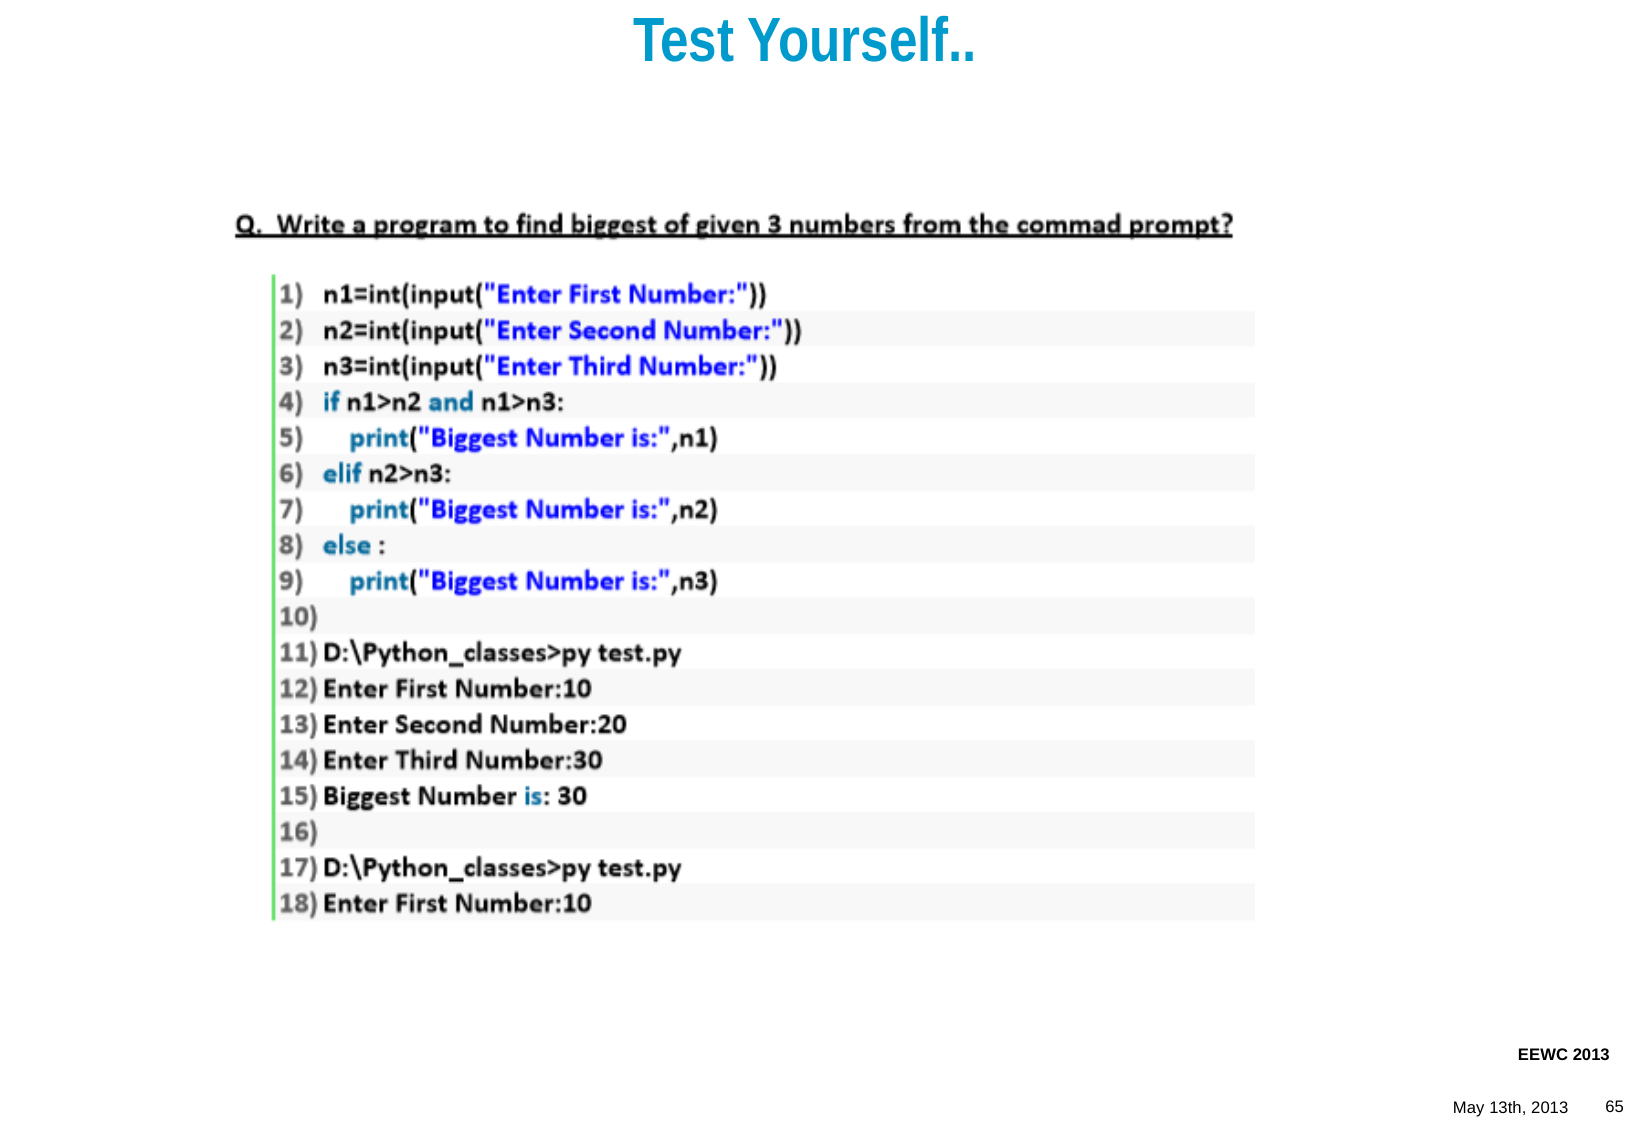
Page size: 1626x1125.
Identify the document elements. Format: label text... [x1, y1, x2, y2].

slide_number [1373, 1094, 1569, 1122]
title Test Yourself.. [0, 0, 1625, 195]
slide_number 65 [1580, 1098, 1625, 1117]
footer EEWC 2013 [1062, 1046, 1616, 1065]
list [221, 194, 1255, 937]
